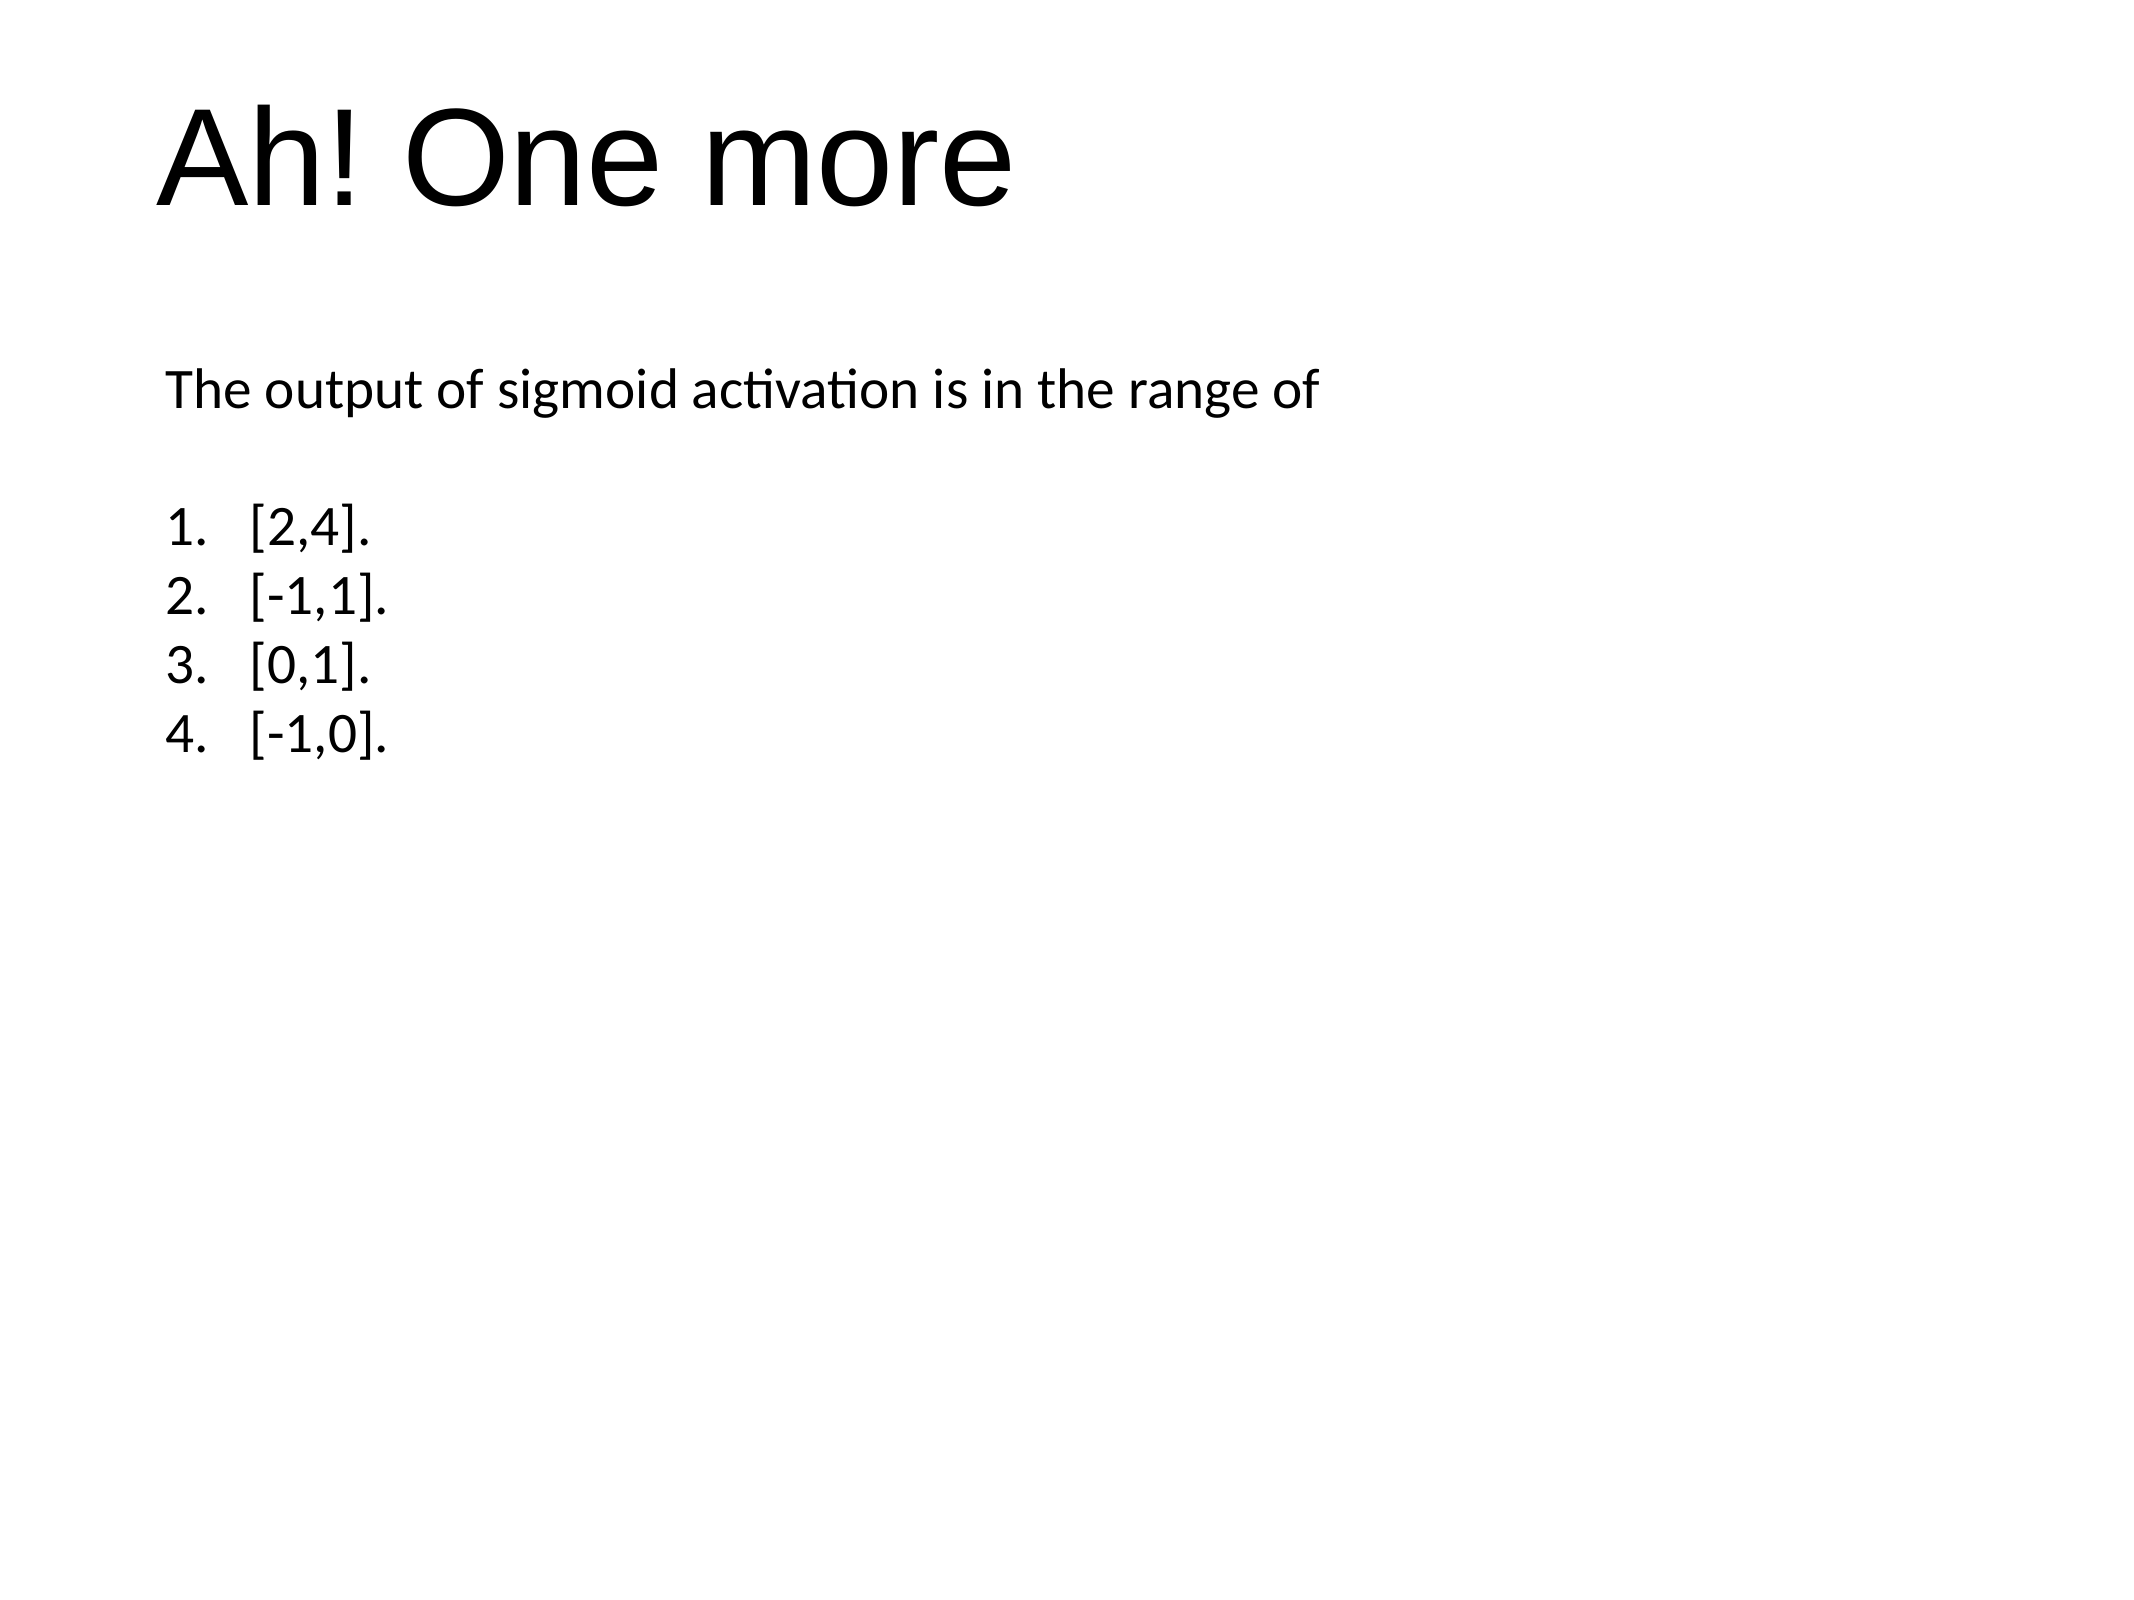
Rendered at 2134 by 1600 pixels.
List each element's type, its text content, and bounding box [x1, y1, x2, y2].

title Ah! One more [154, 65, 2067, 274]
text_box The output of sigmoid activation is in the range of [2,4]. [-1,1]. [0,1]. [-1,0]. [150, 274, 2134, 1413]
